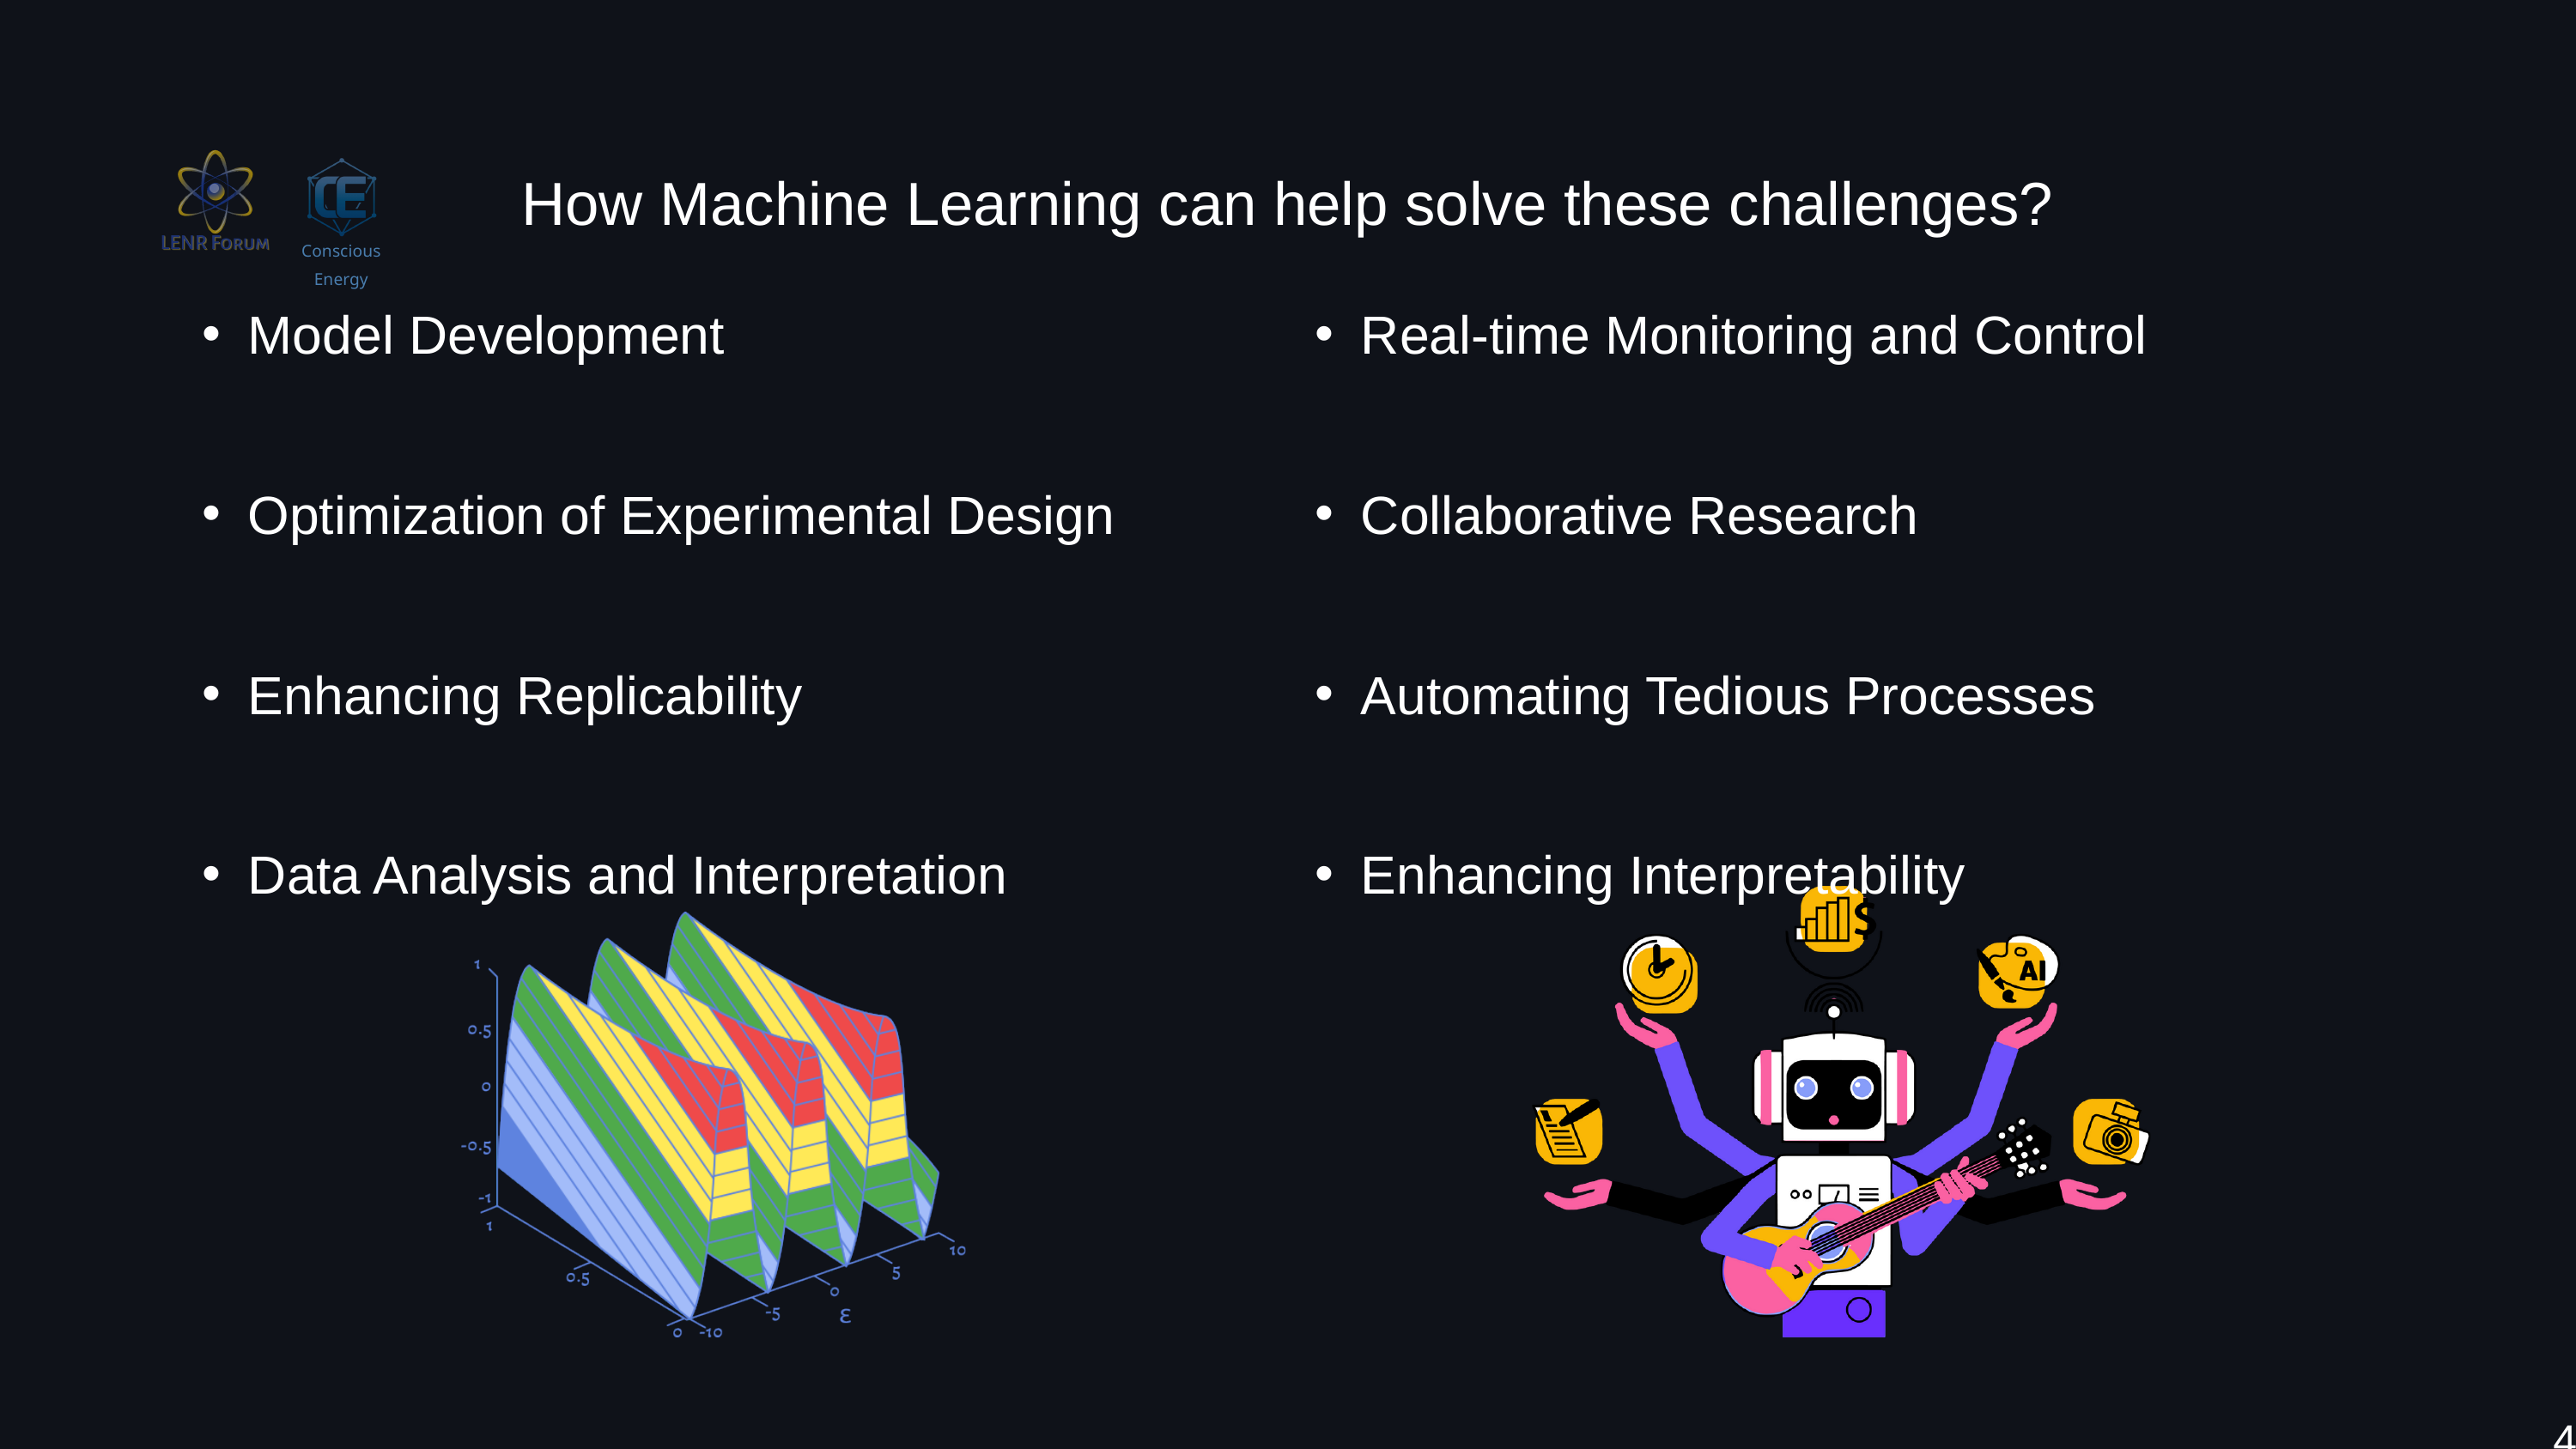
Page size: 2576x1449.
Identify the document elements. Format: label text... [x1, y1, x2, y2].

text_box Real-time Monitoring and Control Collaborative Research Automating Tedious Processes Enhancing Interpretability [1269, 275, 2414, 906]
text_box How Machine Learning can help solve these challenges? [156, 135, 2420, 238]
text_box [461, 1176, 966, 1337]
text_box [1532, 906, 2151, 1337]
text_box 4 [2553, 1392, 2576, 1449]
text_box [278, 150, 404, 254]
text_box [144, 144, 280, 276]
text_box Model Development Optimization of Experimental Design Enhancing Replicability Data Analysis and Interpretation [156, 275, 1270, 1176]
